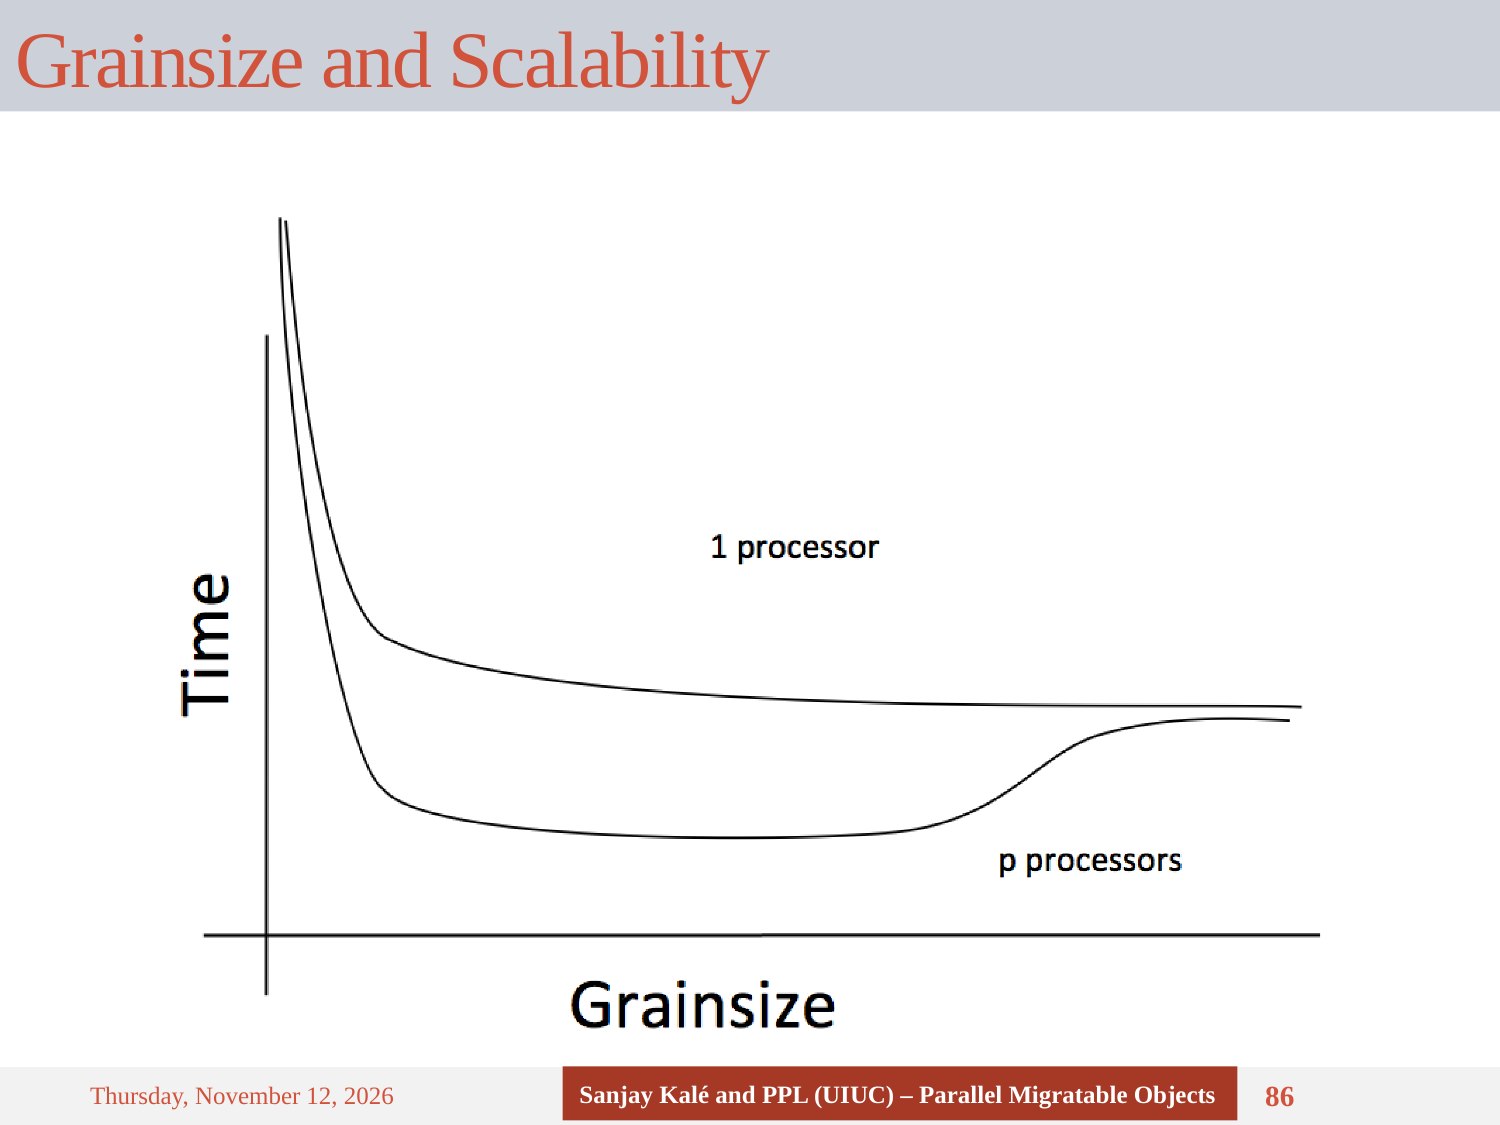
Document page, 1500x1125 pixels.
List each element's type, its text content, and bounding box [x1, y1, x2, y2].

title Grainsize and Scalability [0, 0, 1500, 112]
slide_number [75, 1067, 550, 1122]
footer Sanjay Kalé and PPL (UIUC) – Parallel Migratable Objects [562, 1066, 1238, 1121]
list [74, 187, 1426, 1047]
slide_number 86 [1250, 1067, 1425, 1122]
